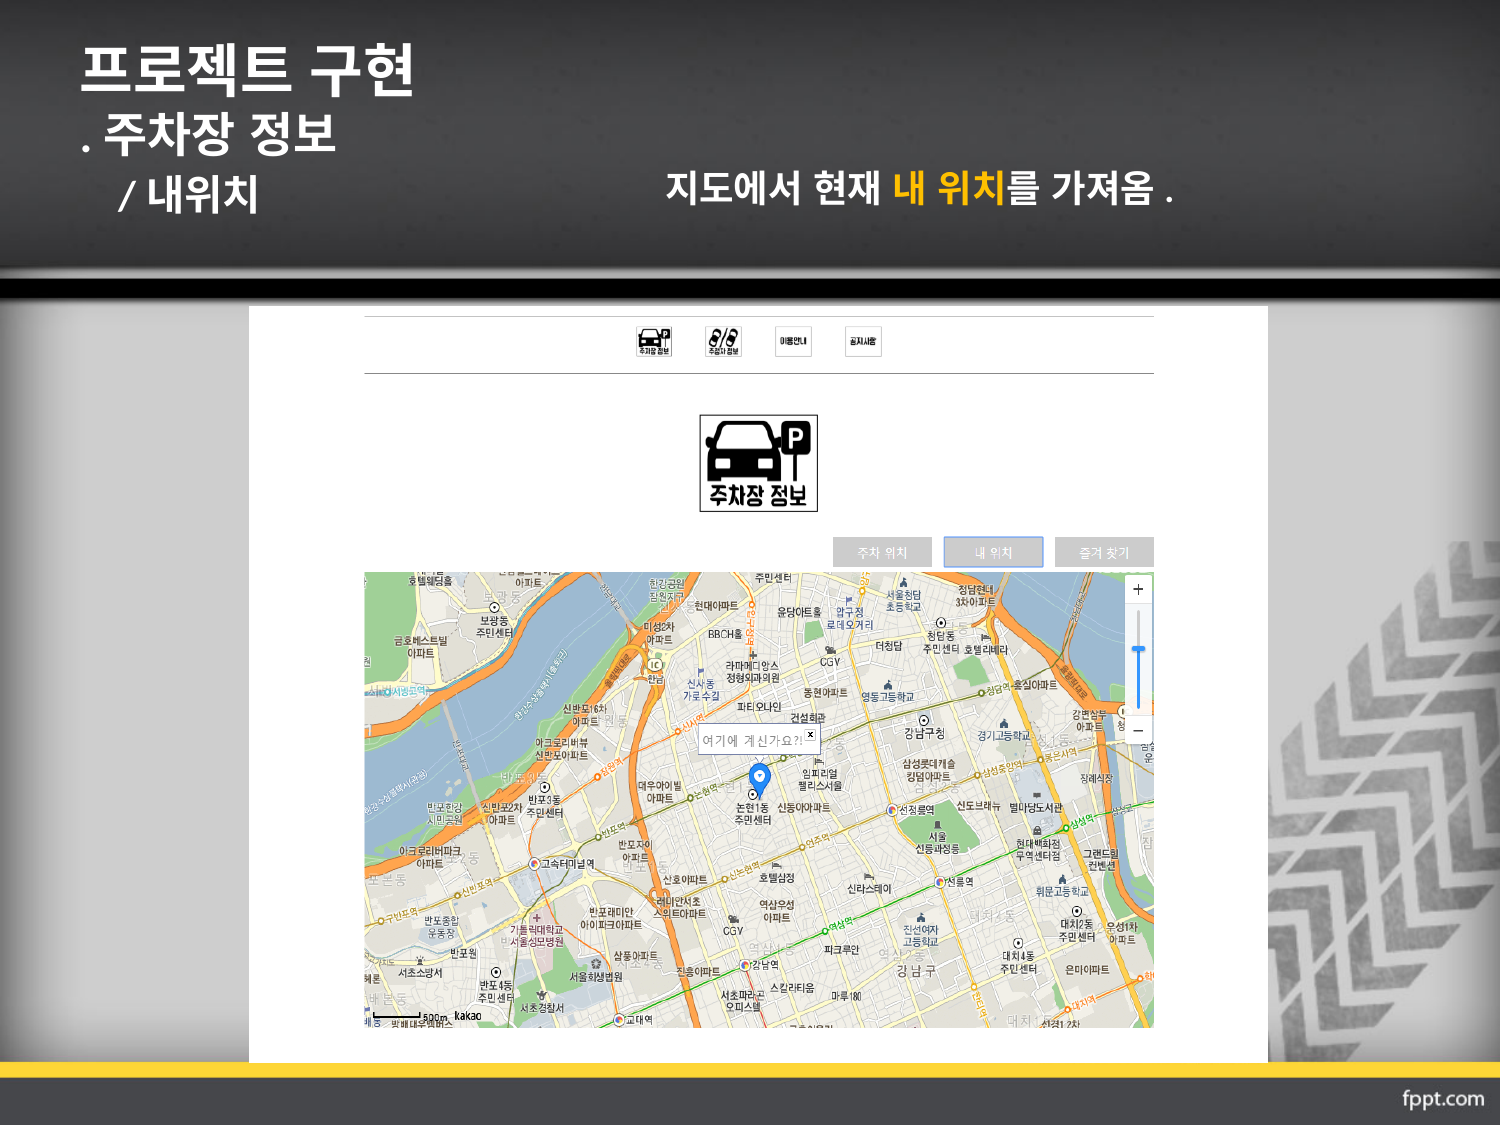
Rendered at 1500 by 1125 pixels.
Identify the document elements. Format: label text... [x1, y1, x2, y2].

text_box 프로젝트 구현 .주차장 정보 /내위치 [64, 33, 615, 221]
picture [0, 0, 1500, 1125]
text_box 지도에서 현재 내 위치를 가져옴. [649, 0, 1500, 307]
